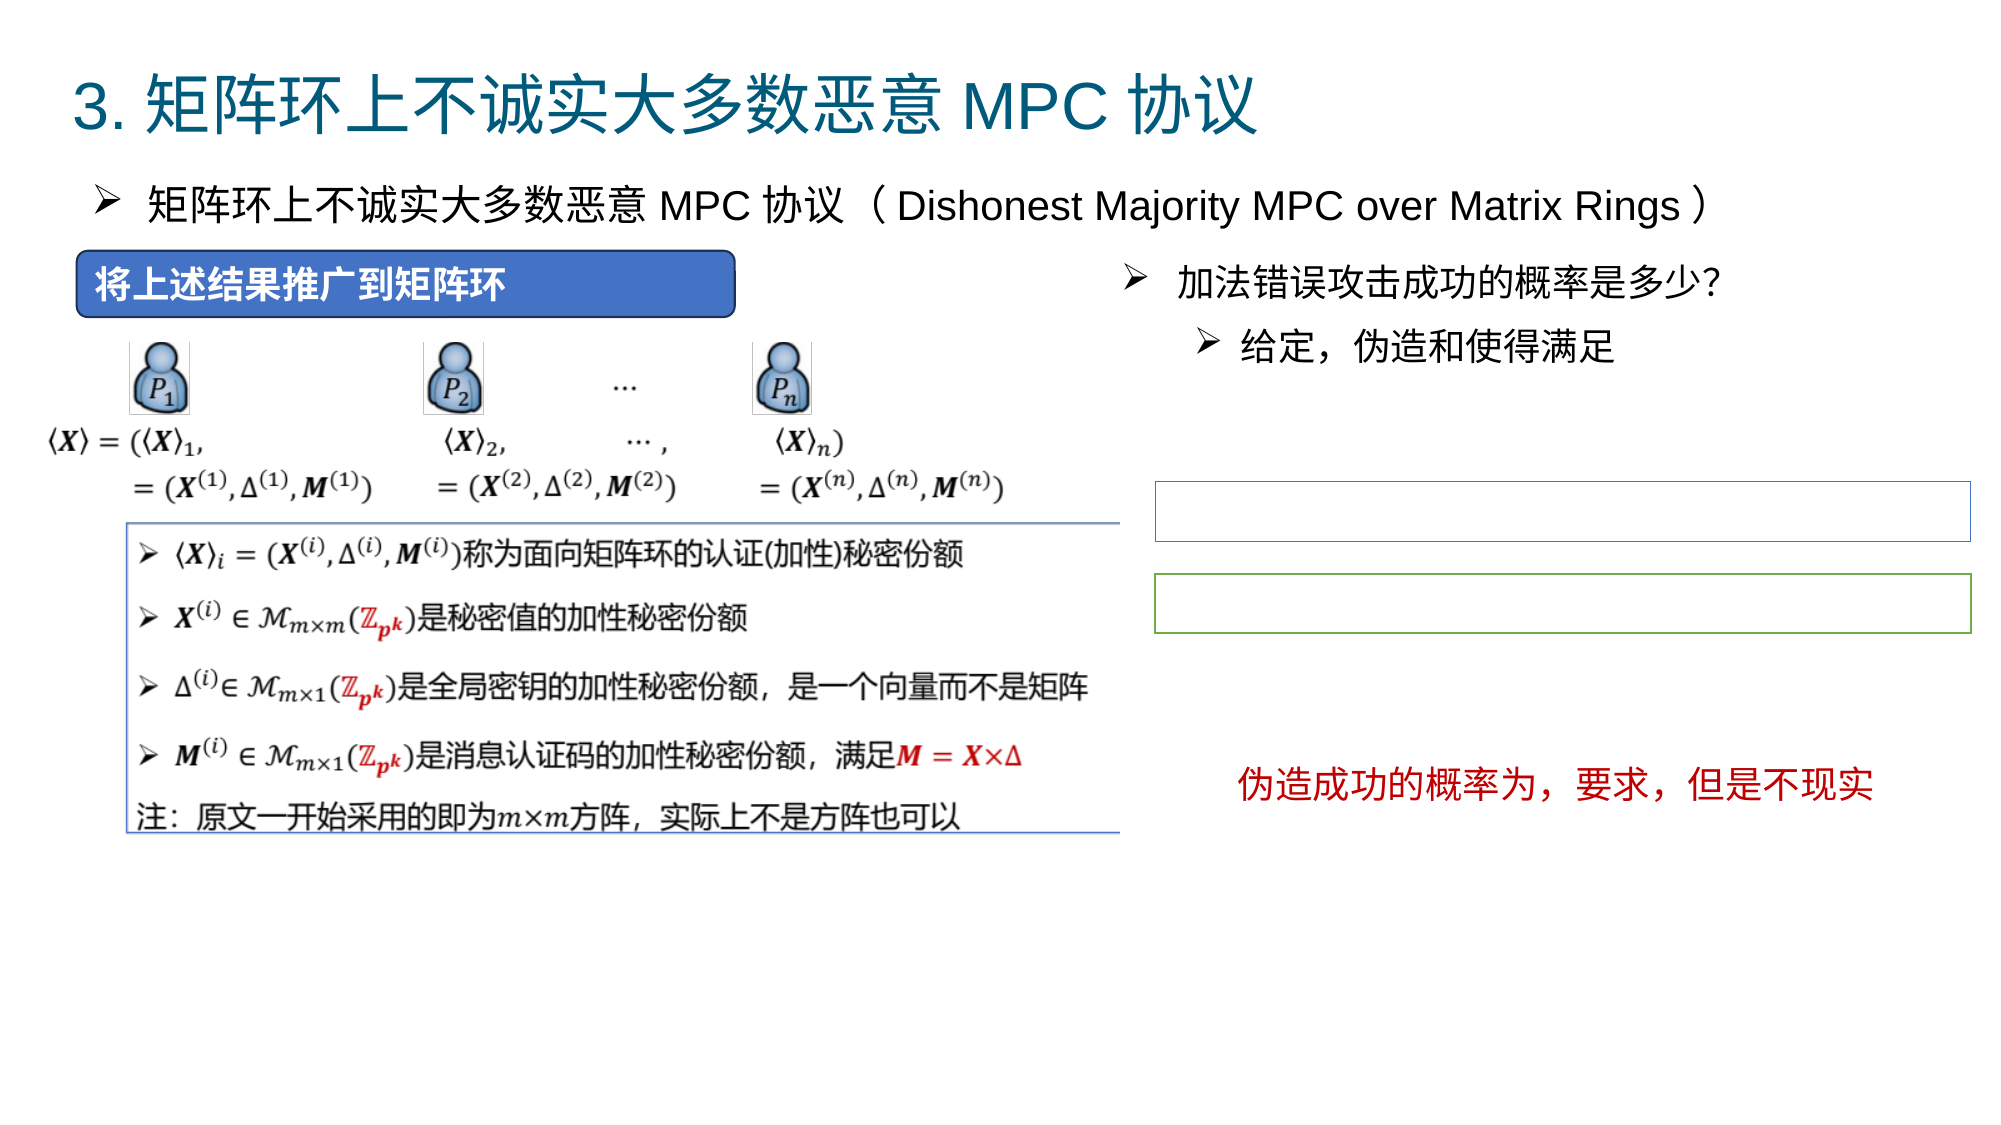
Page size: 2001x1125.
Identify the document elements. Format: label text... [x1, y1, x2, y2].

text_box 加法错误攻击成功的概率是多少？ [1106, 228, 1964, 311]
text_box 矩阵环上不诚实大多数恶意MPC协议（Dishonest Majority MPC over Matrix Rings） [76, 146, 1938, 237]
text_box 3.矩阵环上不诚实大多数恶意MPC协议 [58, 55, 1274, 150]
picture [36, 342, 1120, 850]
